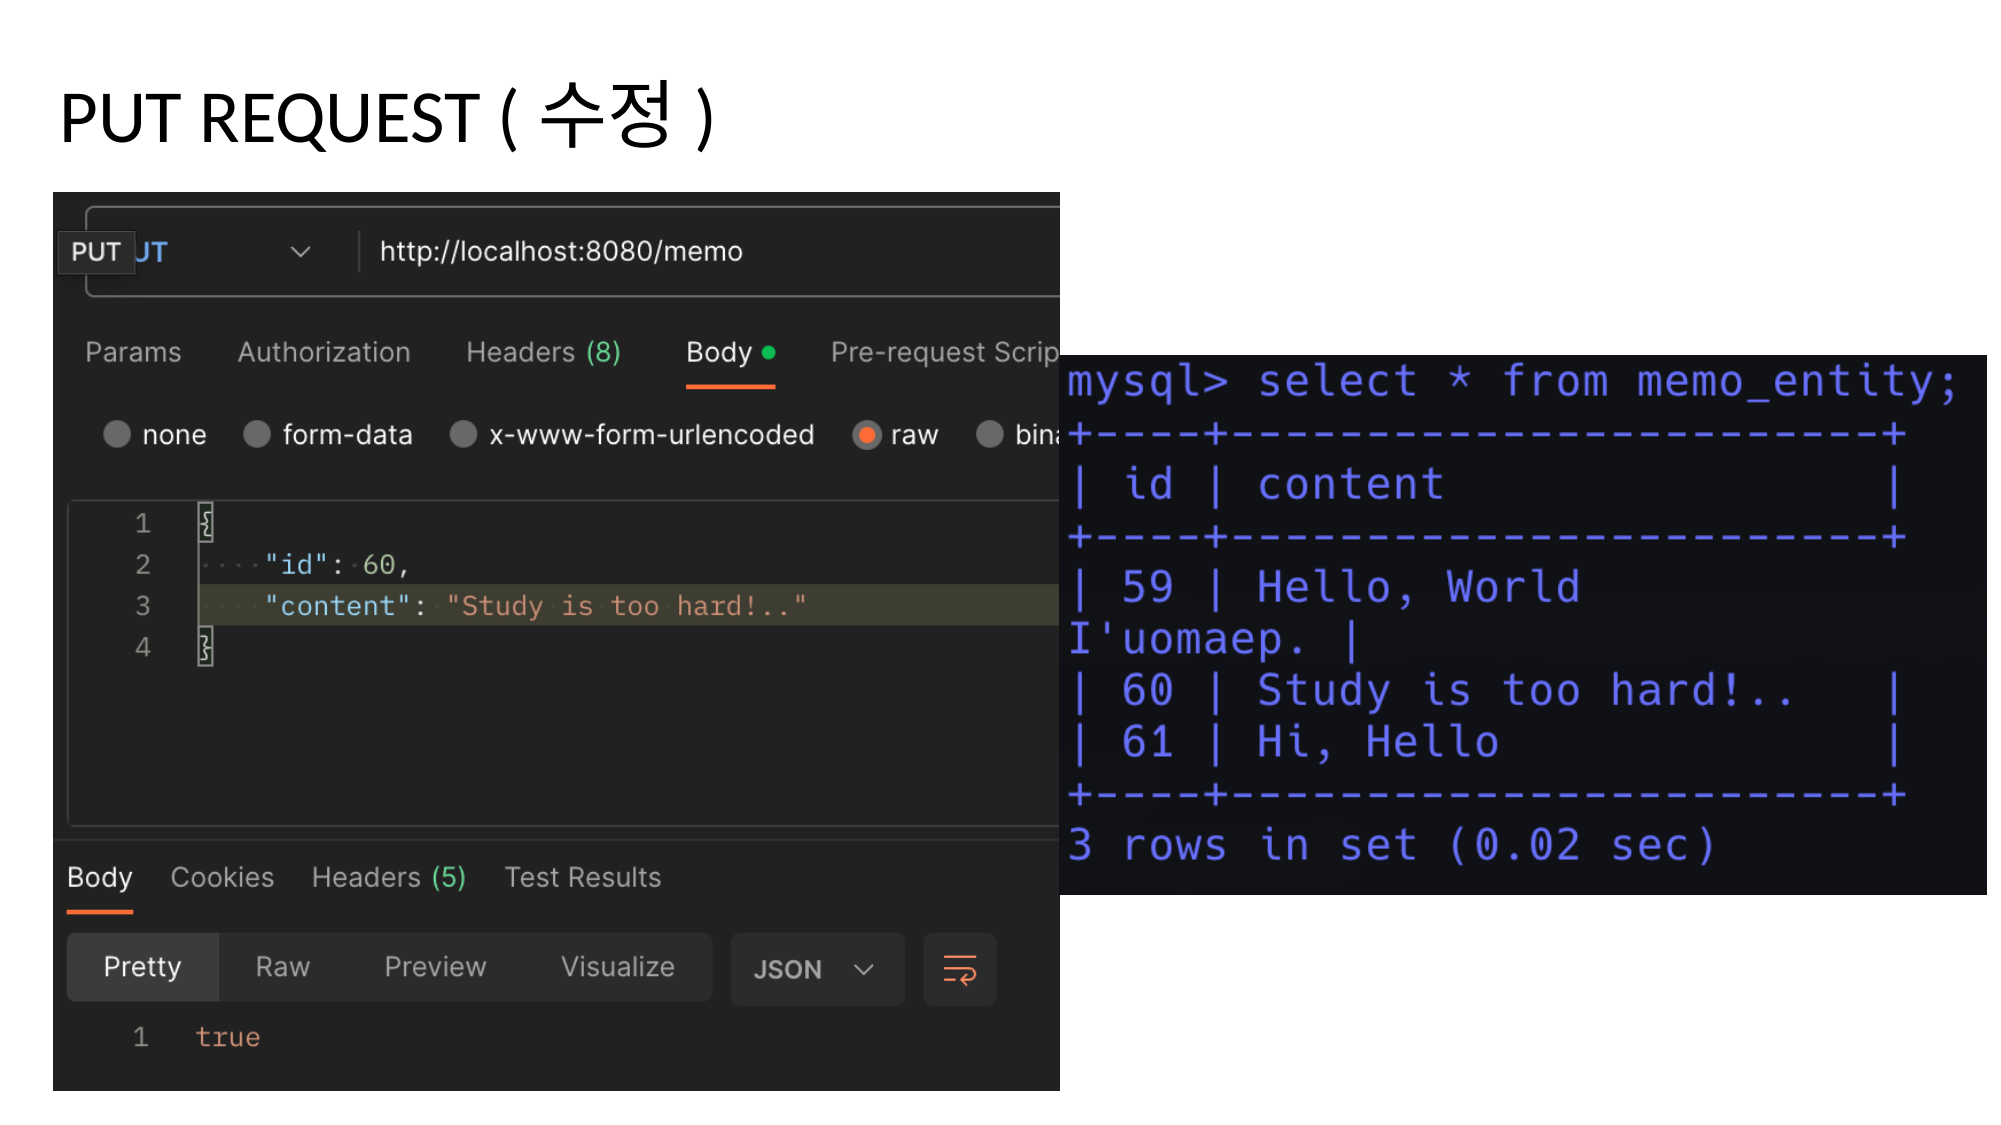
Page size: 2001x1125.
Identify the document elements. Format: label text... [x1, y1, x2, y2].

text_box PUT REQUEST (수정) [44, 60, 733, 165]
picture [53, 192, 1987, 1091]
